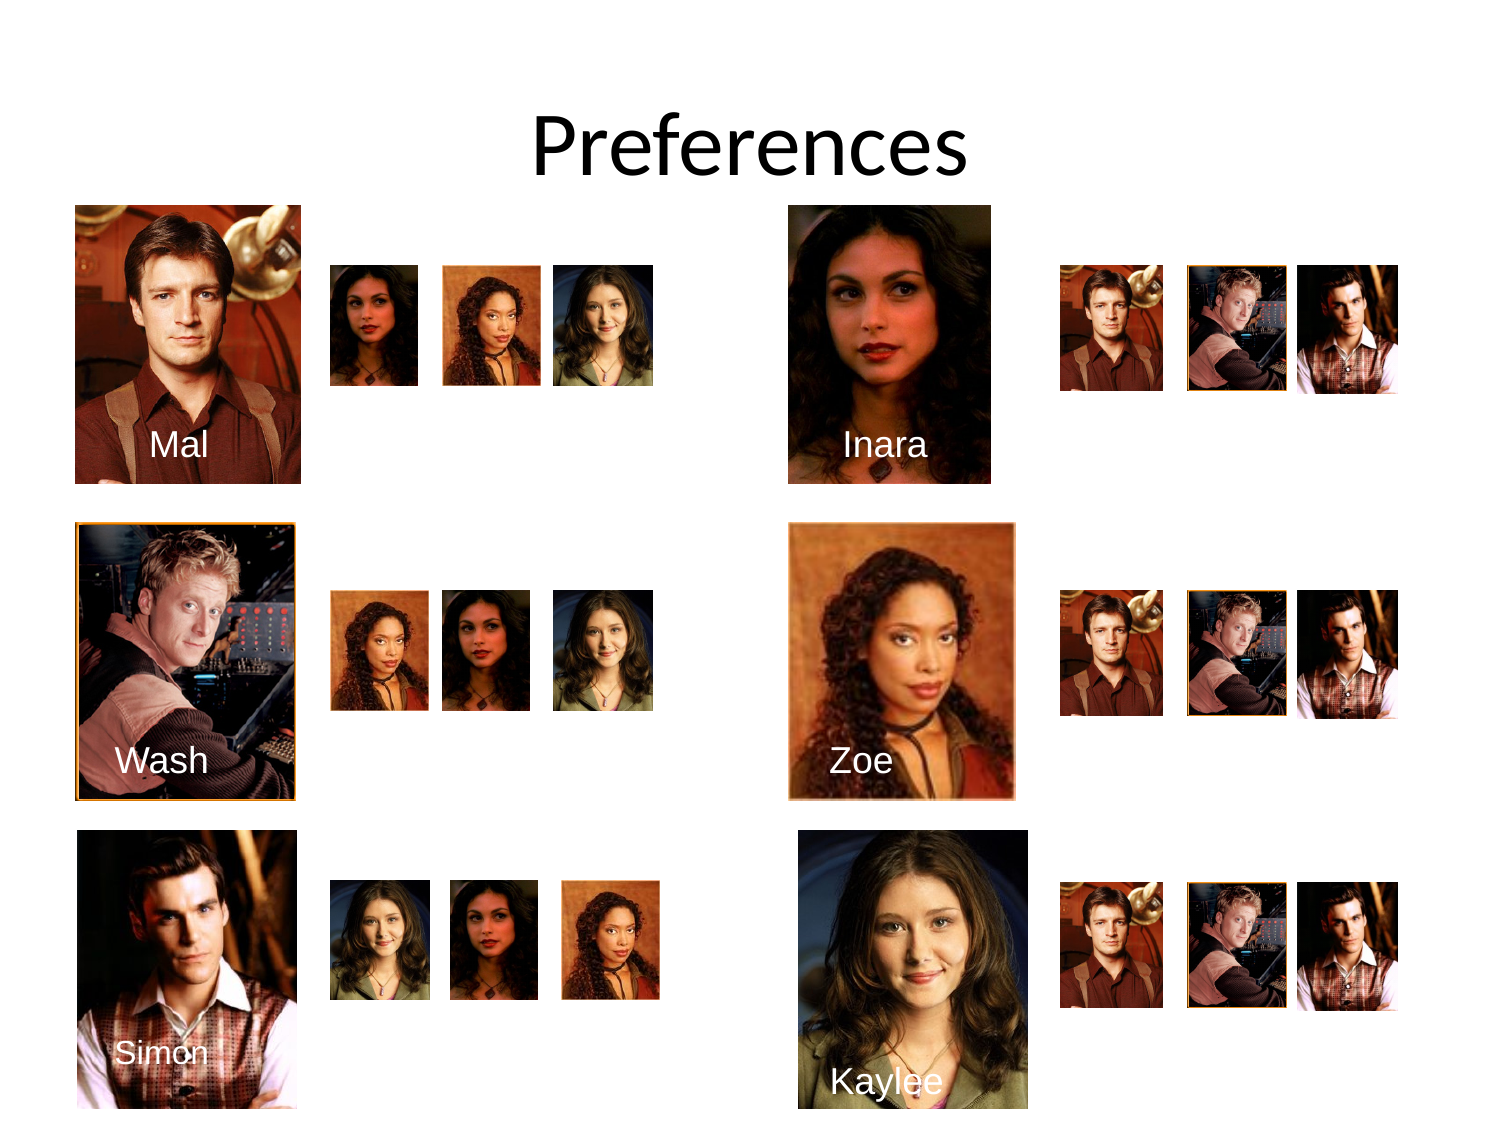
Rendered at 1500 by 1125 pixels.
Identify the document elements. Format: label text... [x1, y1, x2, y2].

picture [788, 205, 992, 484]
picture [1060, 882, 1163, 1009]
picture [1297, 882, 1399, 1011]
picture [1187, 590, 1287, 717]
picture [1187, 882, 1287, 1009]
title Preferences [75, 45, 1425, 233]
picture [77, 830, 98, 1109]
picture [330, 265, 419, 386]
picture [1187, 265, 1287, 392]
picture [74, 522, 98, 801]
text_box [98, 412, 961, 1111]
picture [553, 265, 653, 386]
picture [1060, 590, 1163, 717]
picture [961, 830, 1028, 1109]
picture [74, 205, 301, 484]
picture [442, 265, 541, 386]
picture [961, 522, 1017, 801]
picture [1297, 590, 1399, 719]
picture [1297, 265, 1399, 394]
picture [1060, 265, 1163, 392]
